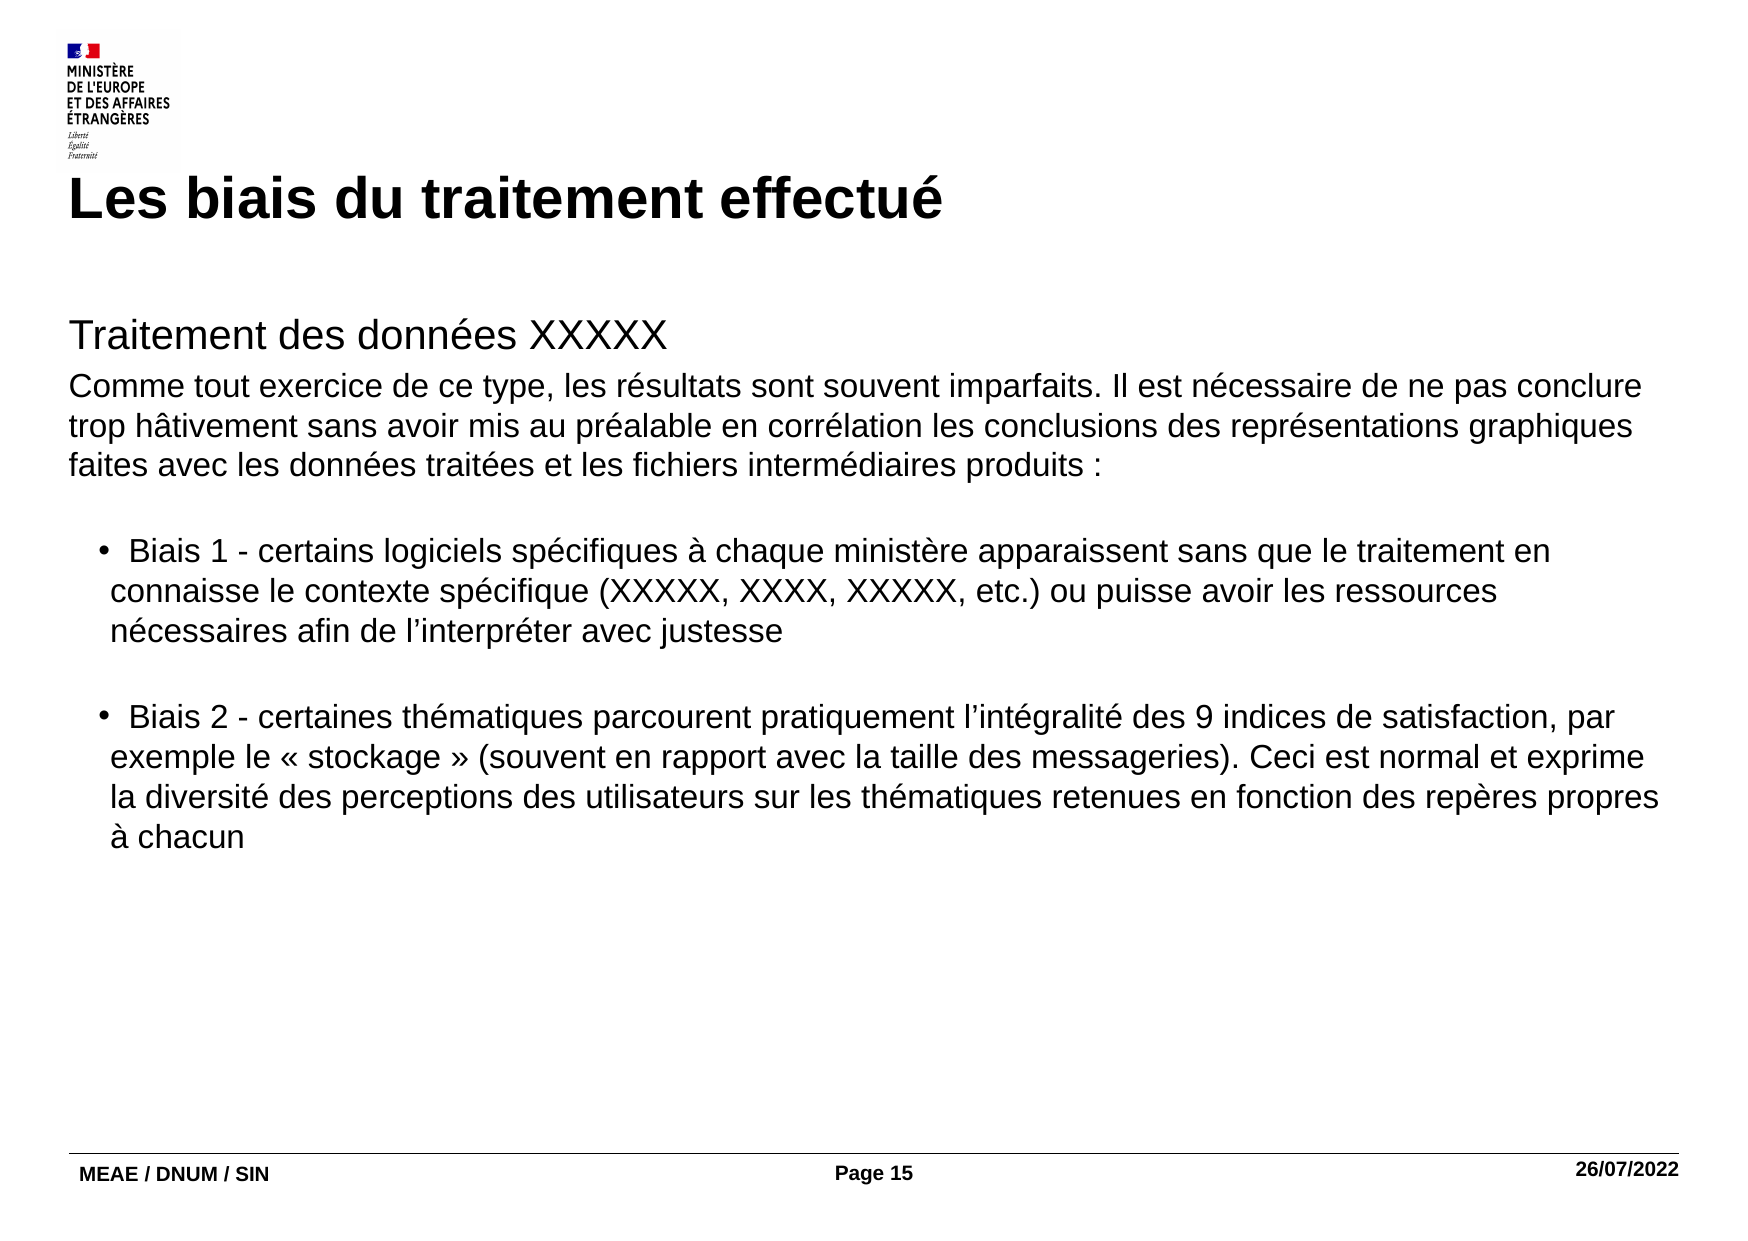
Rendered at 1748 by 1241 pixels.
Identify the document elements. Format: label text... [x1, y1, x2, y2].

list 26/07/2022 [1291, 1155, 1680, 1187]
picture [56, 29, 181, 173]
list Traitement des données XXXXX Comme tout exercice de ce type, les résultats sont souvent imparfaits. Il est nécessaire de ne pas conclure trop hâtivement sans avoir mis au préalable en corrélation les conclusions des représentations graphiques faites avec les données traitées et les fichiers intermédiaires produits : Biais 1 - certains logiciels spécifiques à chaque ministère apparaissent sans que le traitement en connaisse le contexte spécifique (XXXXX, XXXX, XXXXX, etc.) ou puisse avoir les ressources nécessaires afin de l’interpréter avec justesse Biais 2 - certaines thématiques parcourent pratiquement l’intégralité des 9 indices de satisfaction, par exemple le « stockage » (souvent en rapport avec la taille des messageries). Ceci est normal et exprime la diversité des perceptions des utilisateurs sur les thématiques retenues en fonction des repères propres à chacun [68, 307, 1680, 1064]
title Les biais du traitement effectué [68, 168, 1680, 256]
